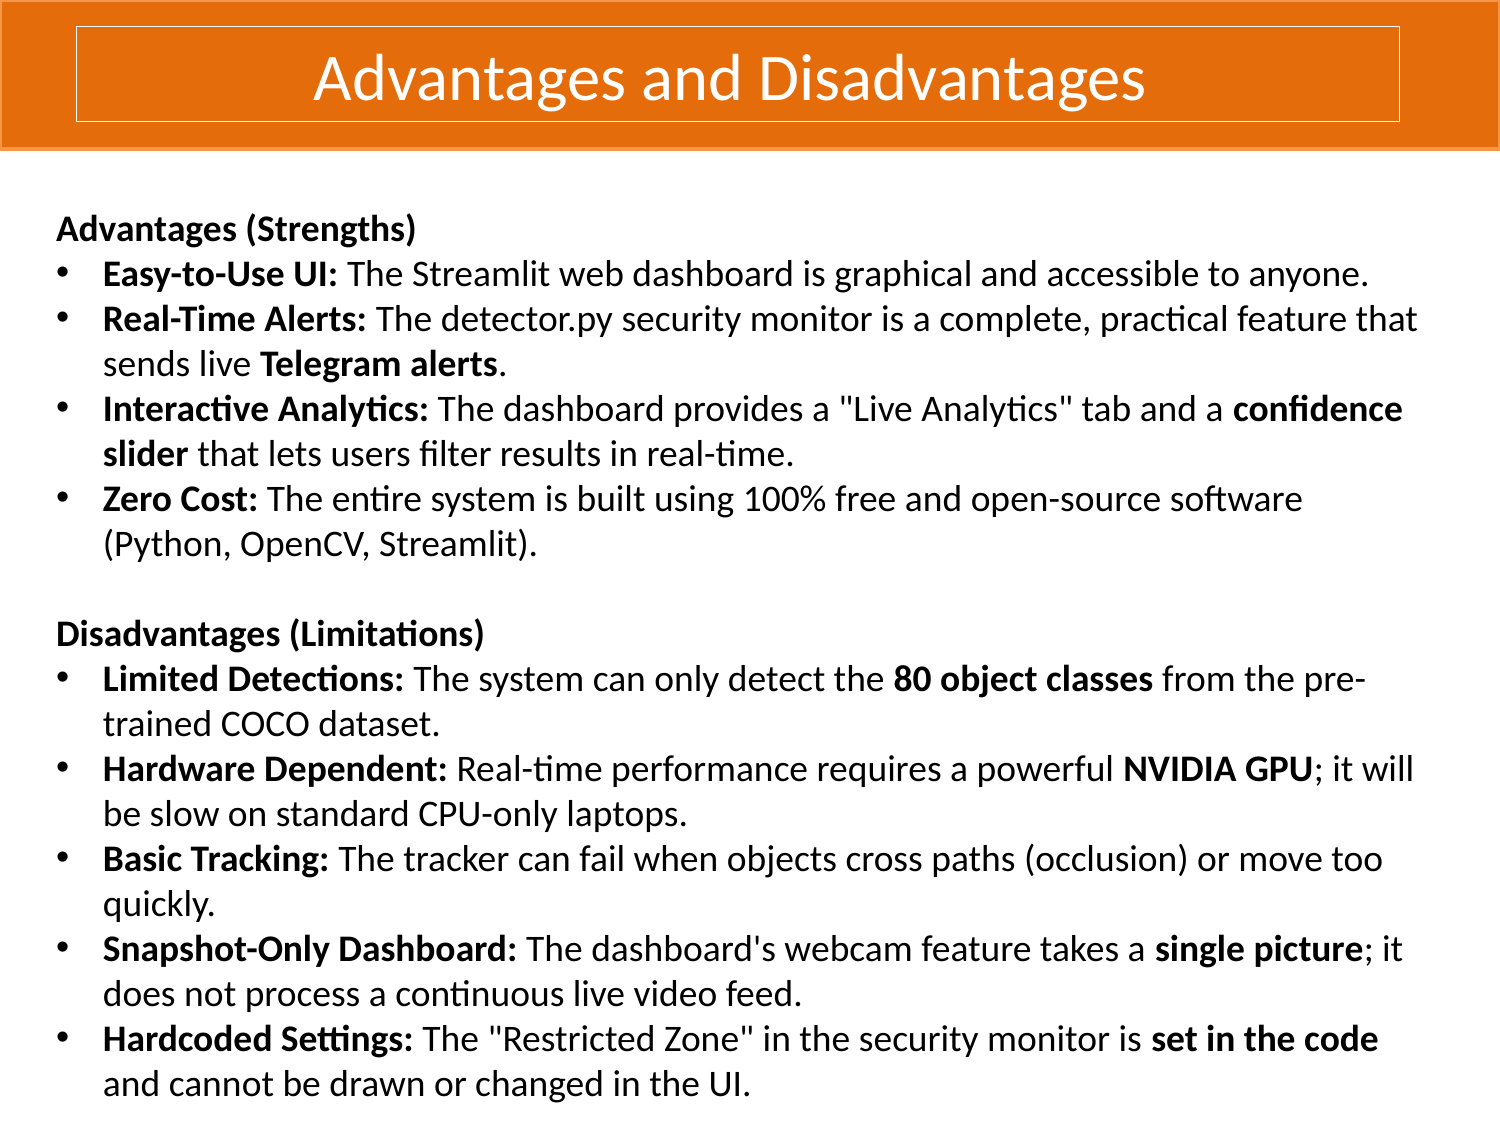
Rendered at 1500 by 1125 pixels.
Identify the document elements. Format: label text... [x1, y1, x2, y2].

text_box [0, 0, 1500, 151]
text_box Advantages (Strengths) Easy-to-Use UI: The Streamlit web dashboard is graphical and accessible to anyone. Real-Time Alerts: The detector.py security monitor is a complete, practical feature that sends live Telegram alerts. Interactive Analytics: The dashboard provides a "Live Analytics" tab and a confidence slider that lets users filter results in real-time. Zero Cost: The entire system is built using 100% free and open-source software (Python, OpenCV, Streamlit). Disadvantages (Limitations) Limited Detections: The system can only detect the 80 object classes from the pre-trained COCO dataset. Hardware Dependent: Real-time performance requires a powerful NVIDIA GPU; it will be slow on standard CPU-only laptops. Basic Tracking: The tracker can fail when objects cross paths (occlusion) or move too quickly. Snapshot-Only Dashboard: The dashboard's webcam feature takes a single picture; it does not process a continuous live video feed. Hardcoded Settings: The "Restricted Zone" in the security monitor is set in the code and cannot be drawn or changed in the UI. [41, 196, 1436, 1111]
text_box Advantages and Disadvantages [76, 26, 1400, 122]
